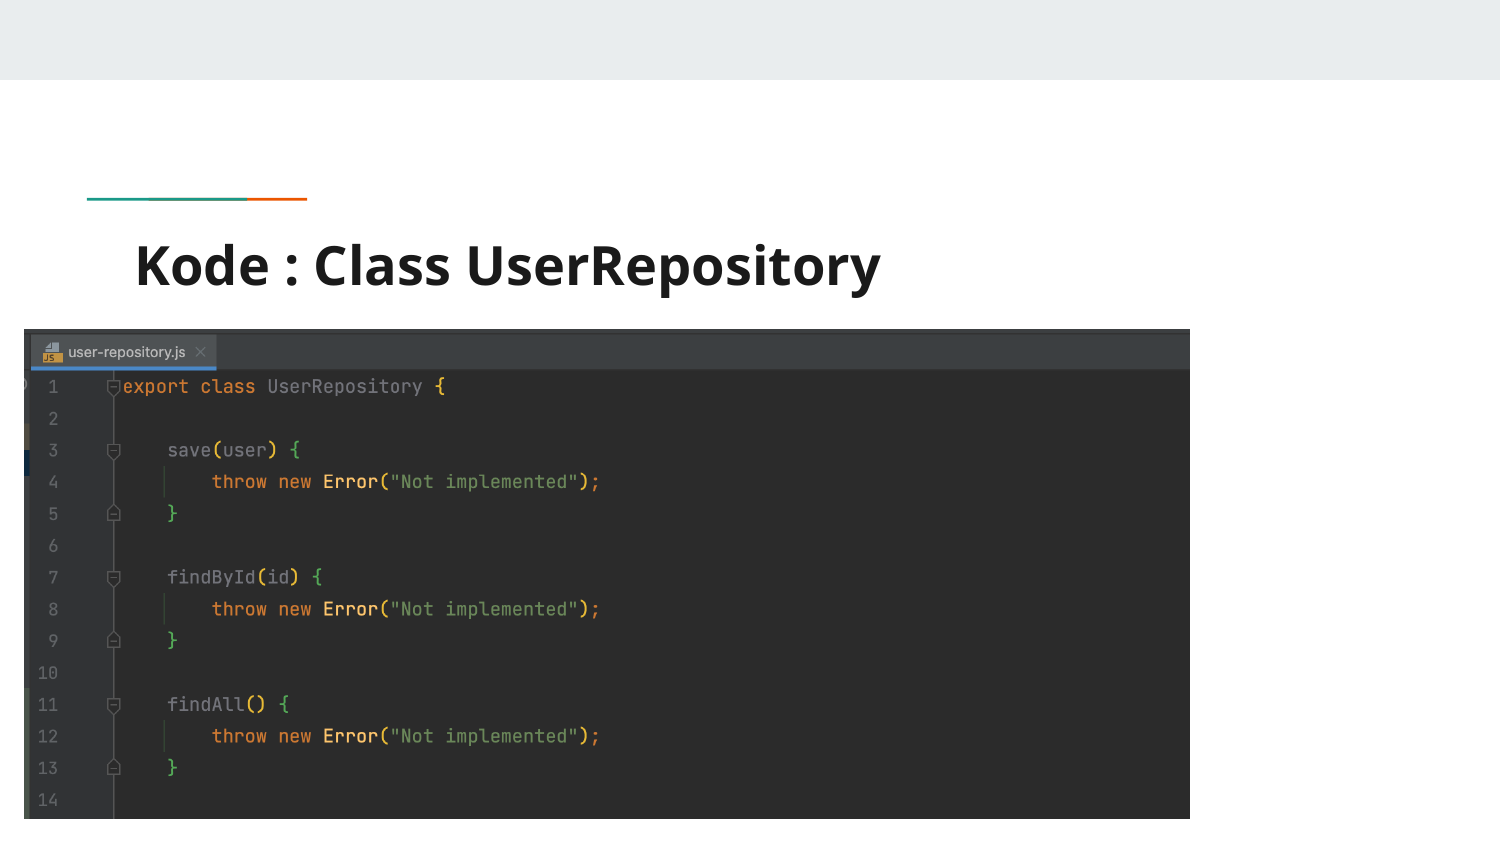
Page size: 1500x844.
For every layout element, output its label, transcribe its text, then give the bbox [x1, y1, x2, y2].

picture [24, 328, 1190, 819]
title Kode : Class UserRepository [119, 216, 1381, 305]
